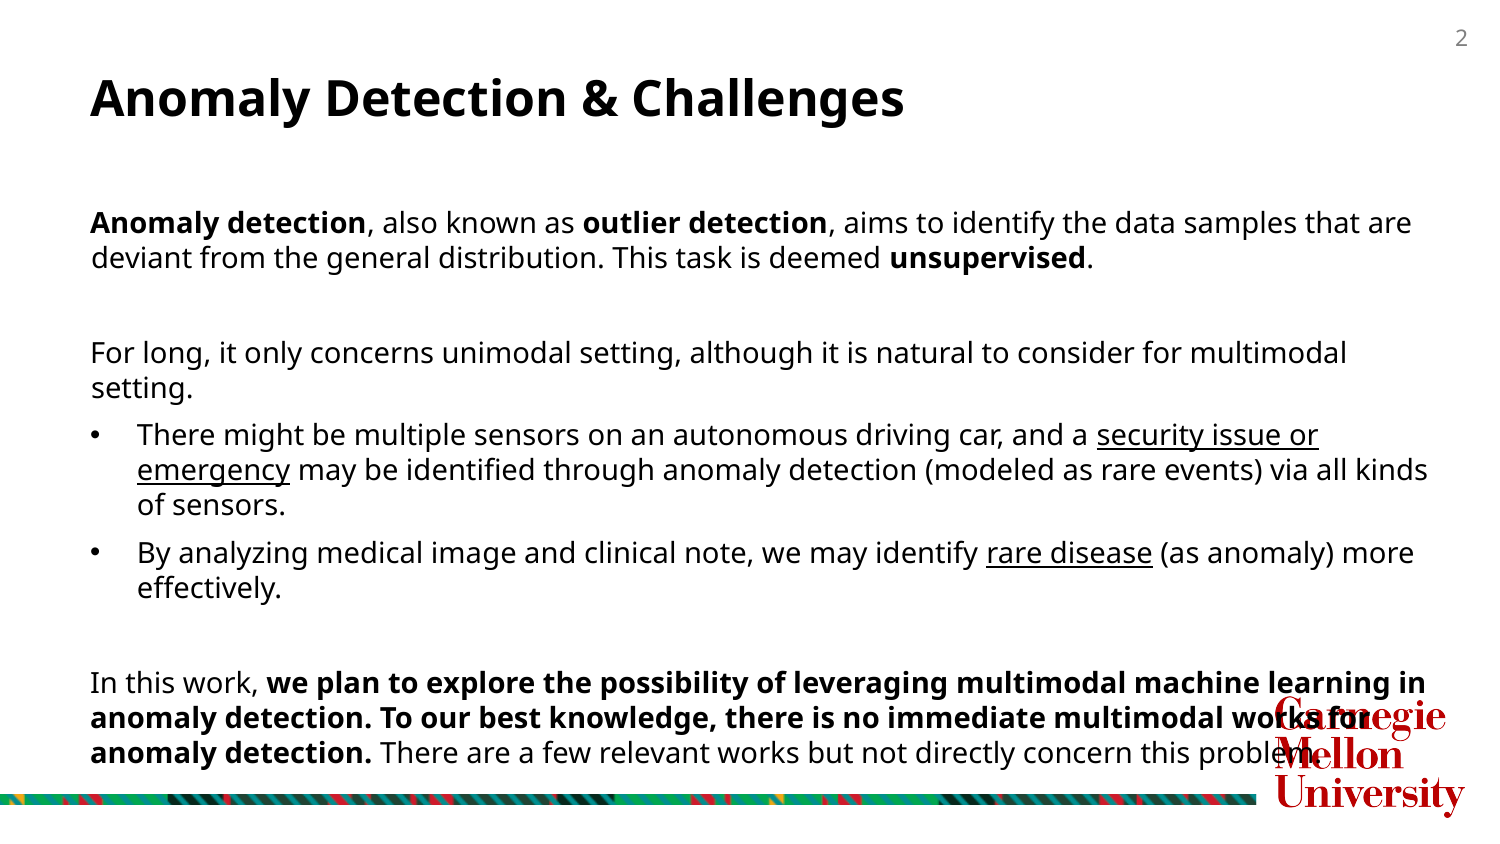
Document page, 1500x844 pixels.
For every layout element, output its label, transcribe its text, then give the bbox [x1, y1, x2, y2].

picture [1275, 696, 1465, 818]
list Anomaly detection, also known as outlier detection, aims to identify the data samples that are deviant from the general distribution. This task is deemed unsupervised. For long, it only concerns unimodal setting, although it is natural to consider for multimodal setting. There might be multiple sensors on an autonomous driving car, and a security issue or emergency may be identified through anomaly detection (modeled as rare events) via all kinds of sensors. By analyzing medical image and clinical note, we may identify rare disease (as anomaly) more effectively. In this work, we plan to explore the possibility of leveraging multimodal machine learning in anomaly detection. To our best knowledge, there is no immediate multimodal works for anomaly detection. There are a few relevant works but not directly concern this problem. [75, 196, 1463, 760]
title Anomaly Detection & Challenges [75, 59, 1425, 160]
picture [0, 794, 1257, 805]
